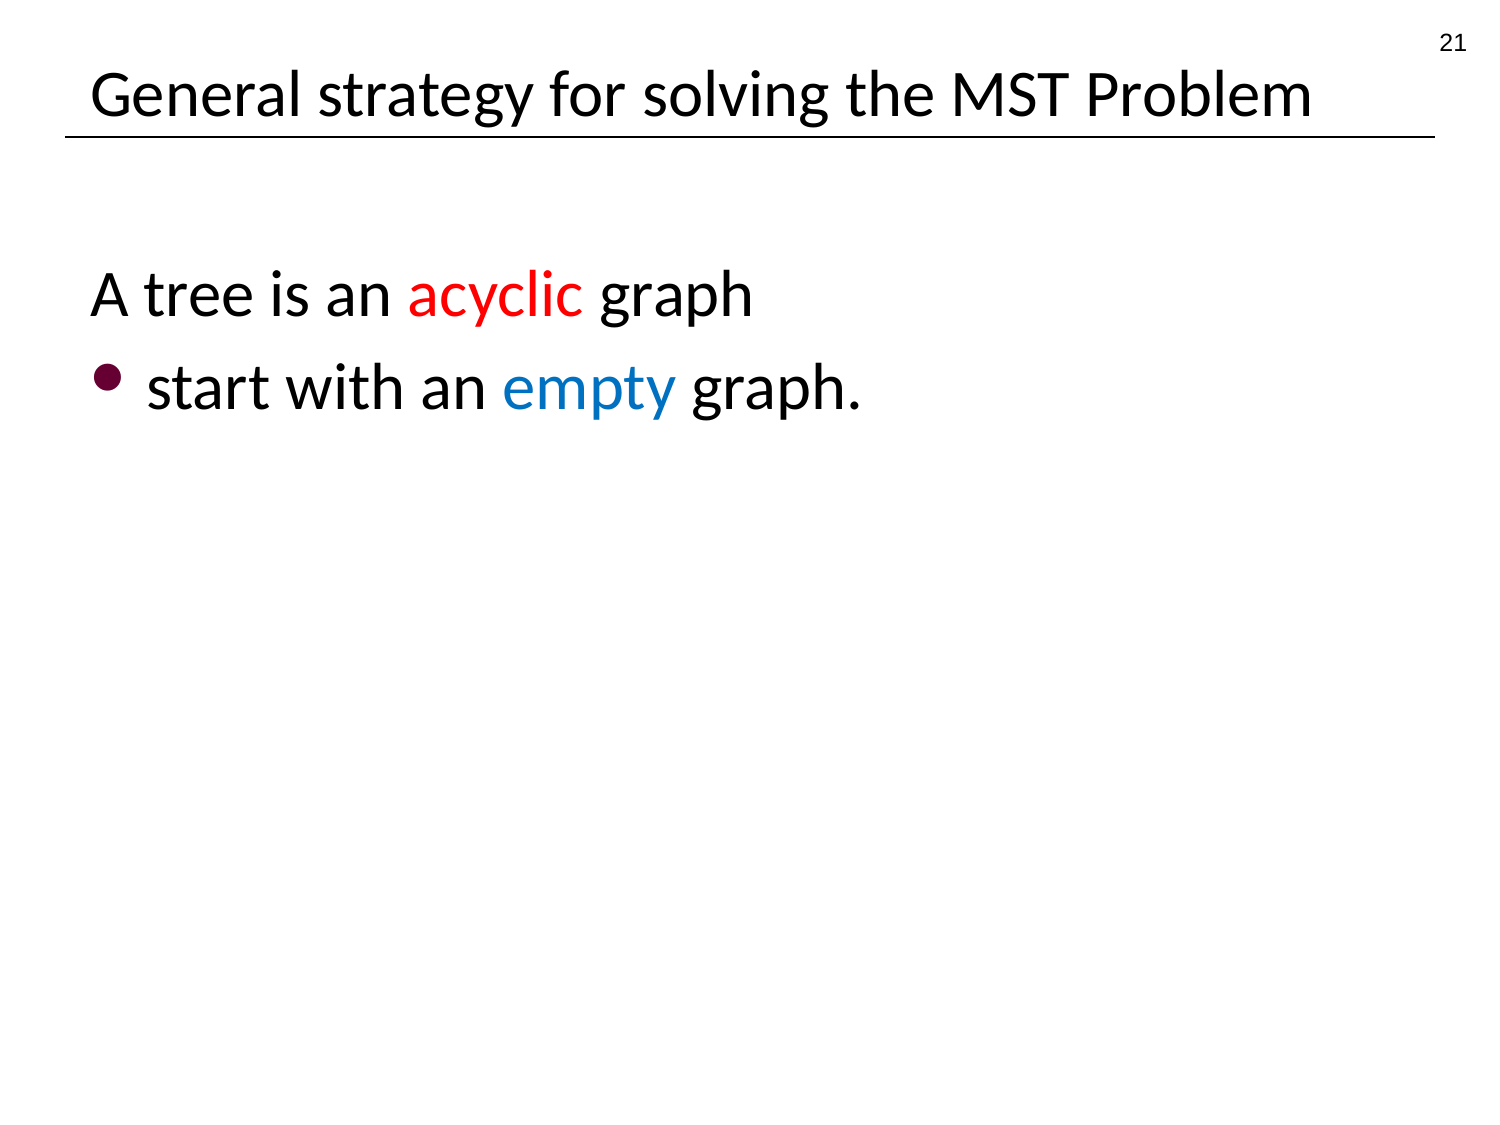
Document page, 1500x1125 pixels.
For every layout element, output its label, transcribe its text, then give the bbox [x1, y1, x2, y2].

title General strategy for solving the MST Problem [75, 20, 1425, 138]
slide_number 21 [1131, 18, 1483, 62]
list A tree is an acyclic graph start with an empty graph. [75, 148, 1425, 1094]
